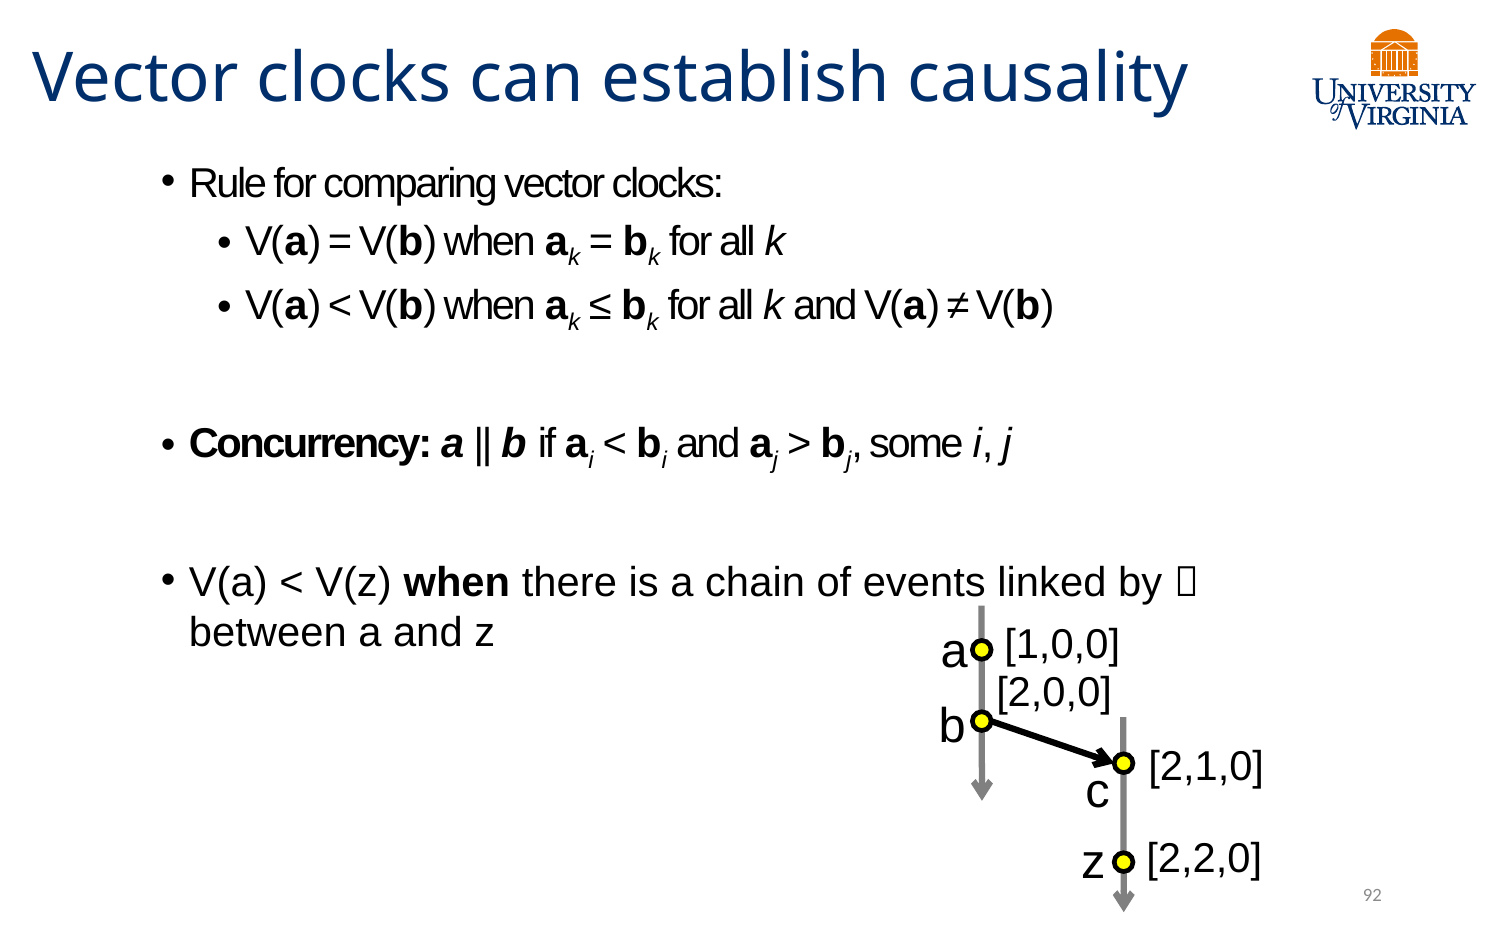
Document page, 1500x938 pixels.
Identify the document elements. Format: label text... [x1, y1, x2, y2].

slide_number 92 [1059, 868, 1397, 919]
title Vector clocks can establish causality [17, 14, 1297, 145]
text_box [923, 605, 1280, 913]
list Rule for comparing vector clocks: V(a) = V(b) when ak = bk for all k V(a) < V(b) when ak ≤ bk for all k and V(a) ≠ V(b) Concurrency: a || b if ai < bi and aj > bj, some i, j V(a) < V(z) when there is a chain of events linked by  between a and z [145, 147, 1344, 863]
